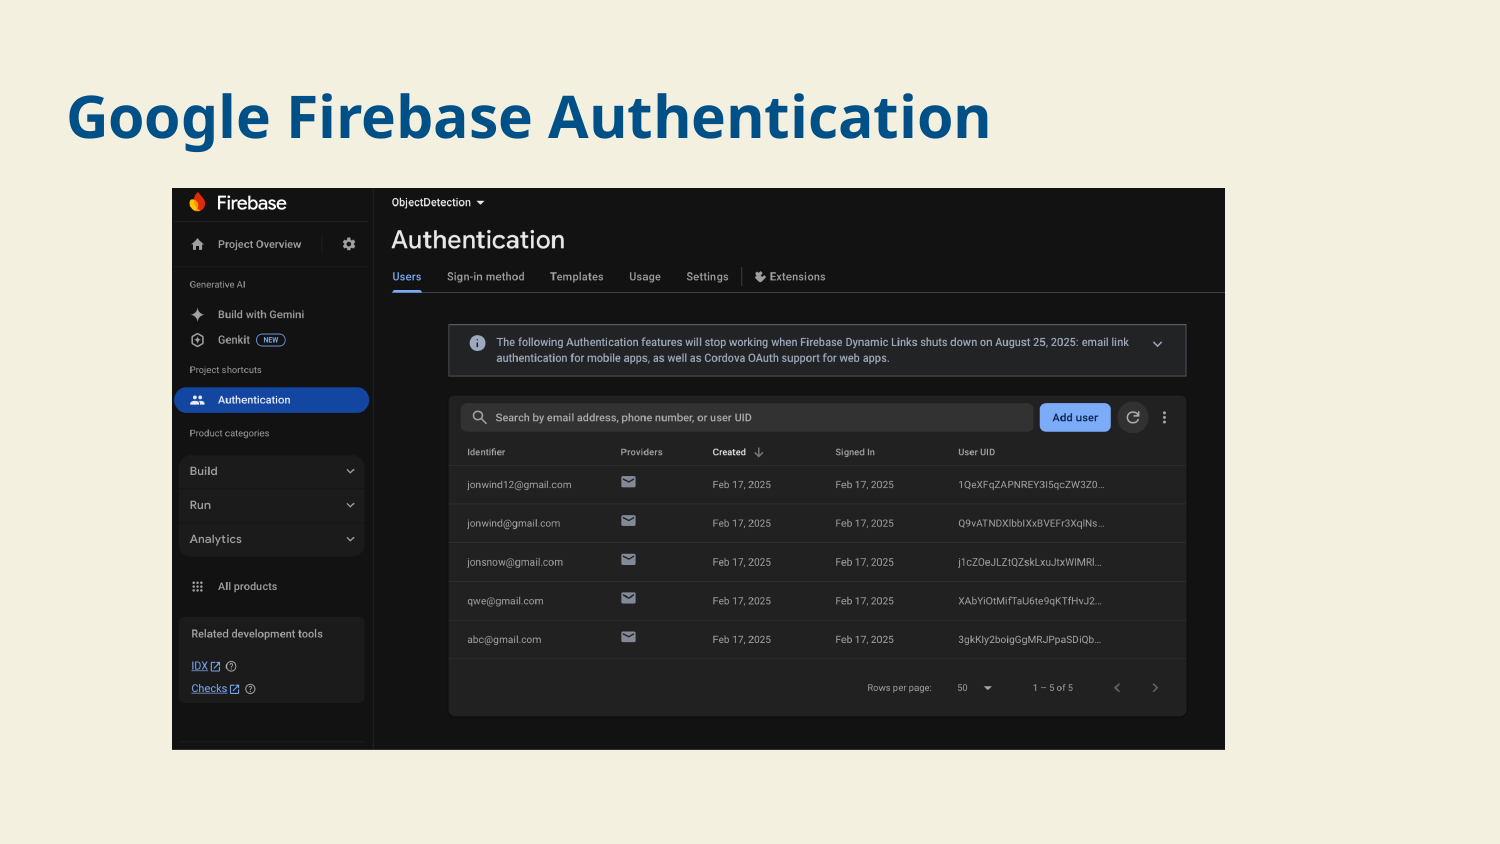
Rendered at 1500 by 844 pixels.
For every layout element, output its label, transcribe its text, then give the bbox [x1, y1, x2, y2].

title Google Firebase Authentication [51, 72, 1449, 167]
picture [172, 188, 1226, 750]
